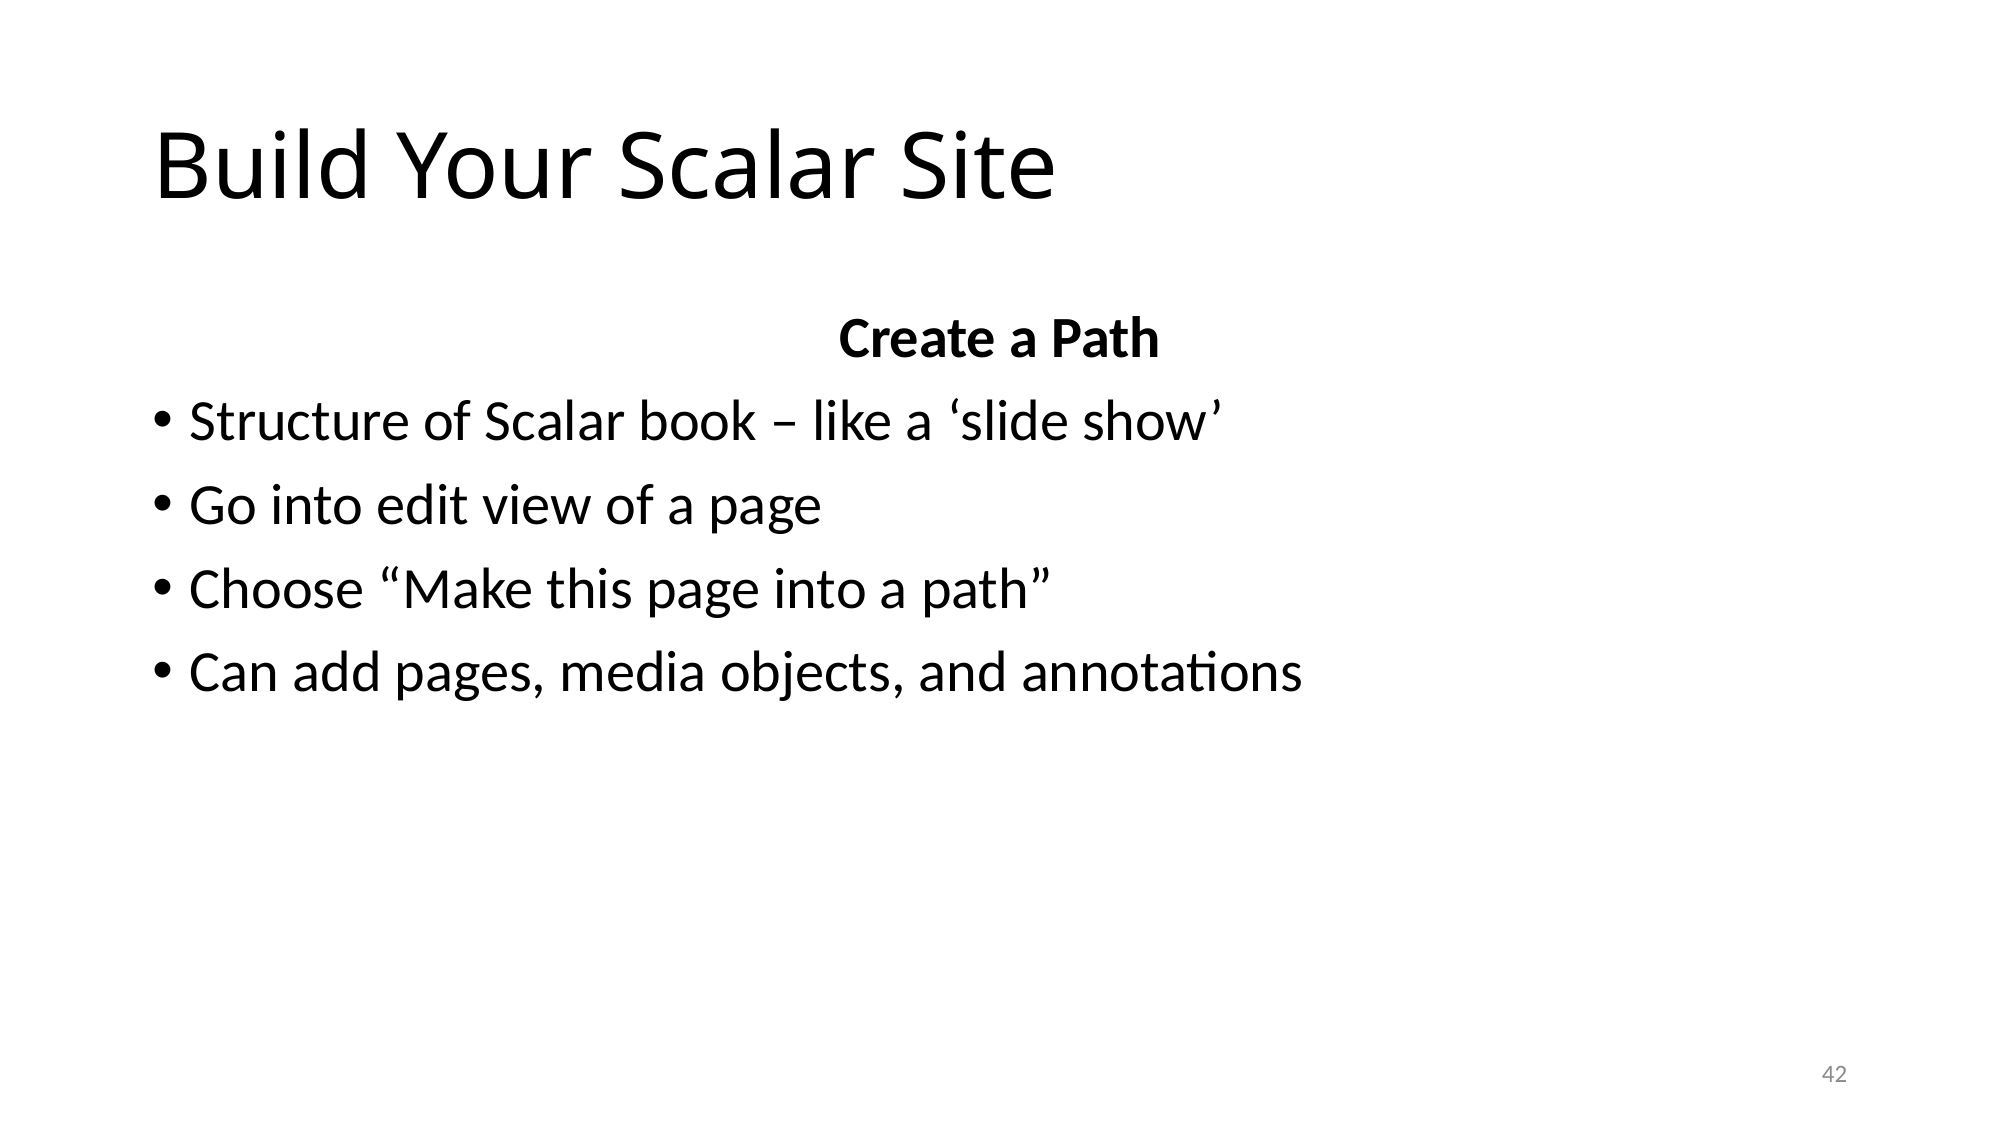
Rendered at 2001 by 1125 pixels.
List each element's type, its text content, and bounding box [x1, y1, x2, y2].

slide_number 42 [1412, 1042, 1863, 1103]
list Create a Path Structure of Scalar book – like a ‘slide show’ Go into edit view of a page Choose “Make this page into a path” Can add pages, media objects, and annotations [137, 299, 1863, 1014]
title Build Your Scalar Site [137, 59, 1863, 278]
